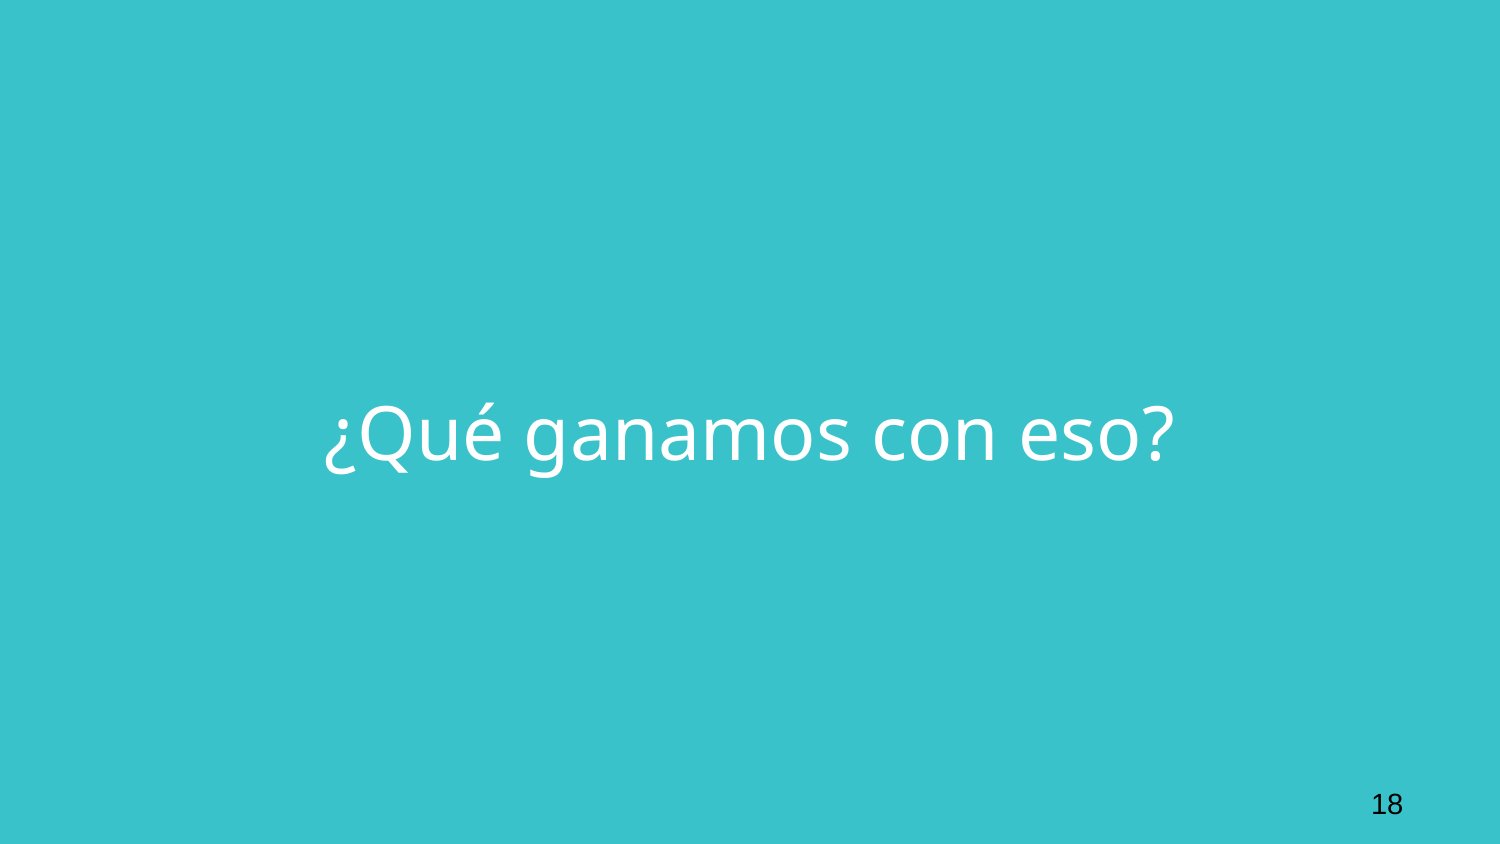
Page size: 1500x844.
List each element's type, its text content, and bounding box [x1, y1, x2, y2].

slide_number ‹#› [1356, 770, 1447, 836]
text_box ¿Qué ganamos con eso? [65, 141, 1435, 703]
